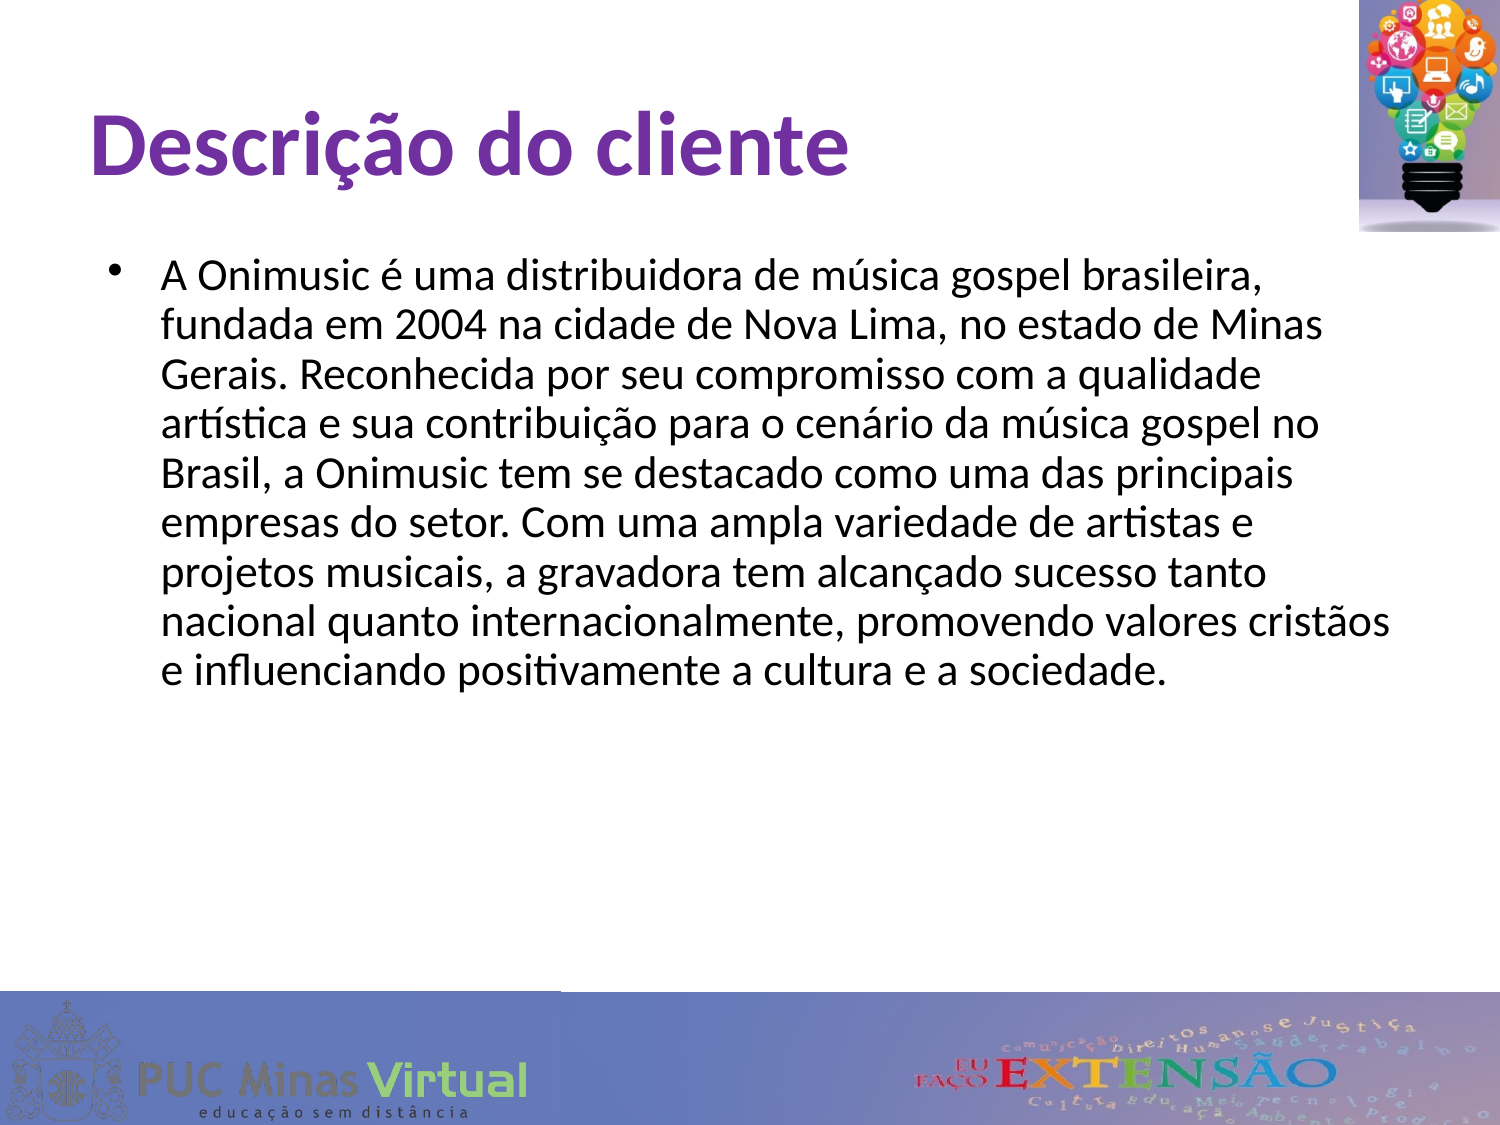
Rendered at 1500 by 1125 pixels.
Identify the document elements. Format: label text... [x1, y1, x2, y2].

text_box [0, 991, 1500, 1125]
picture [1358, 0, 1500, 232]
title Descrição do cliente [75, 45, 1353, 233]
list A Onimusic é uma distribuidora de música gospel brasileira, fundada em 2004 na cidade de Nova Lima, no estado de Minas Gerais. Reconhecida por seu compromisso com a qualidade artística e sua contribuição para o cenário da música gospel no Brasil, a Onimusic tem se destacado como uma das principais empresas do setor. Com uma ampla variedade de artistas e projetos musicais, a gravadora tem alcançado sucesso tanto nacional quanto internacionalmente, promovendo valores cristãos e influenciando positivamente a cultura e a sociedade. [75, 243, 1425, 986]
